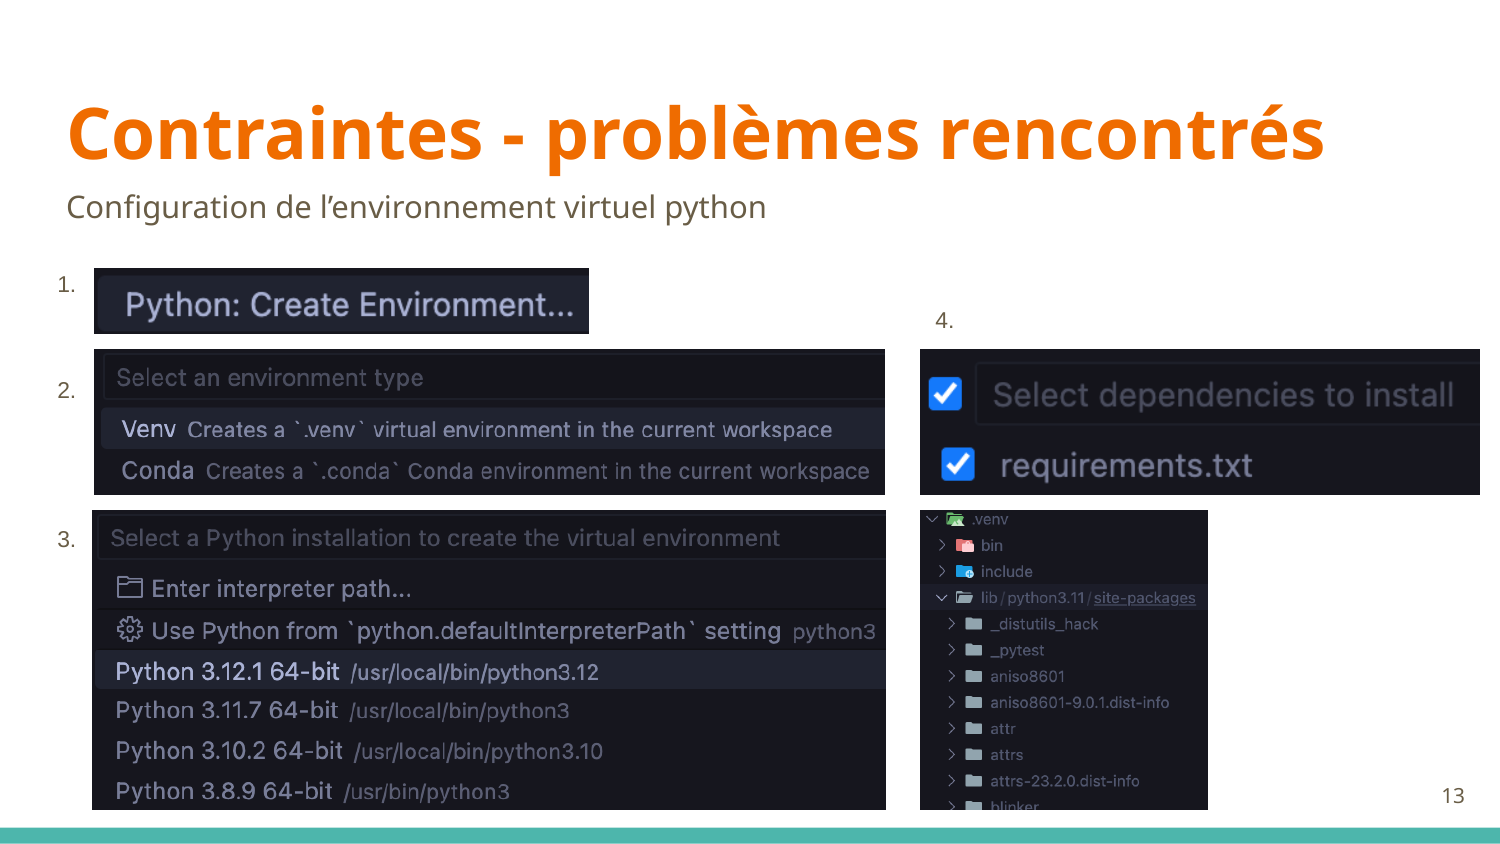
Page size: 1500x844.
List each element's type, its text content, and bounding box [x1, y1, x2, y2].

picture [94, 349, 885, 495]
title Contraintes - problèmes rencontrés [51, 72, 1449, 166]
list Configuration de l’environnement virtuel python [51, 166, 1449, 240]
picture [919, 349, 1480, 495]
text_box 2. [42, 362, 89, 418]
picture [94, 268, 589, 334]
text_box 1. [42, 255, 95, 311]
text_box 4. [920, 291, 973, 347]
picture [92, 510, 887, 811]
text_box 3. [42, 510, 90, 566]
picture [920, 510, 1209, 811]
slide_number ‹#› [1389, 764, 1480, 830]
